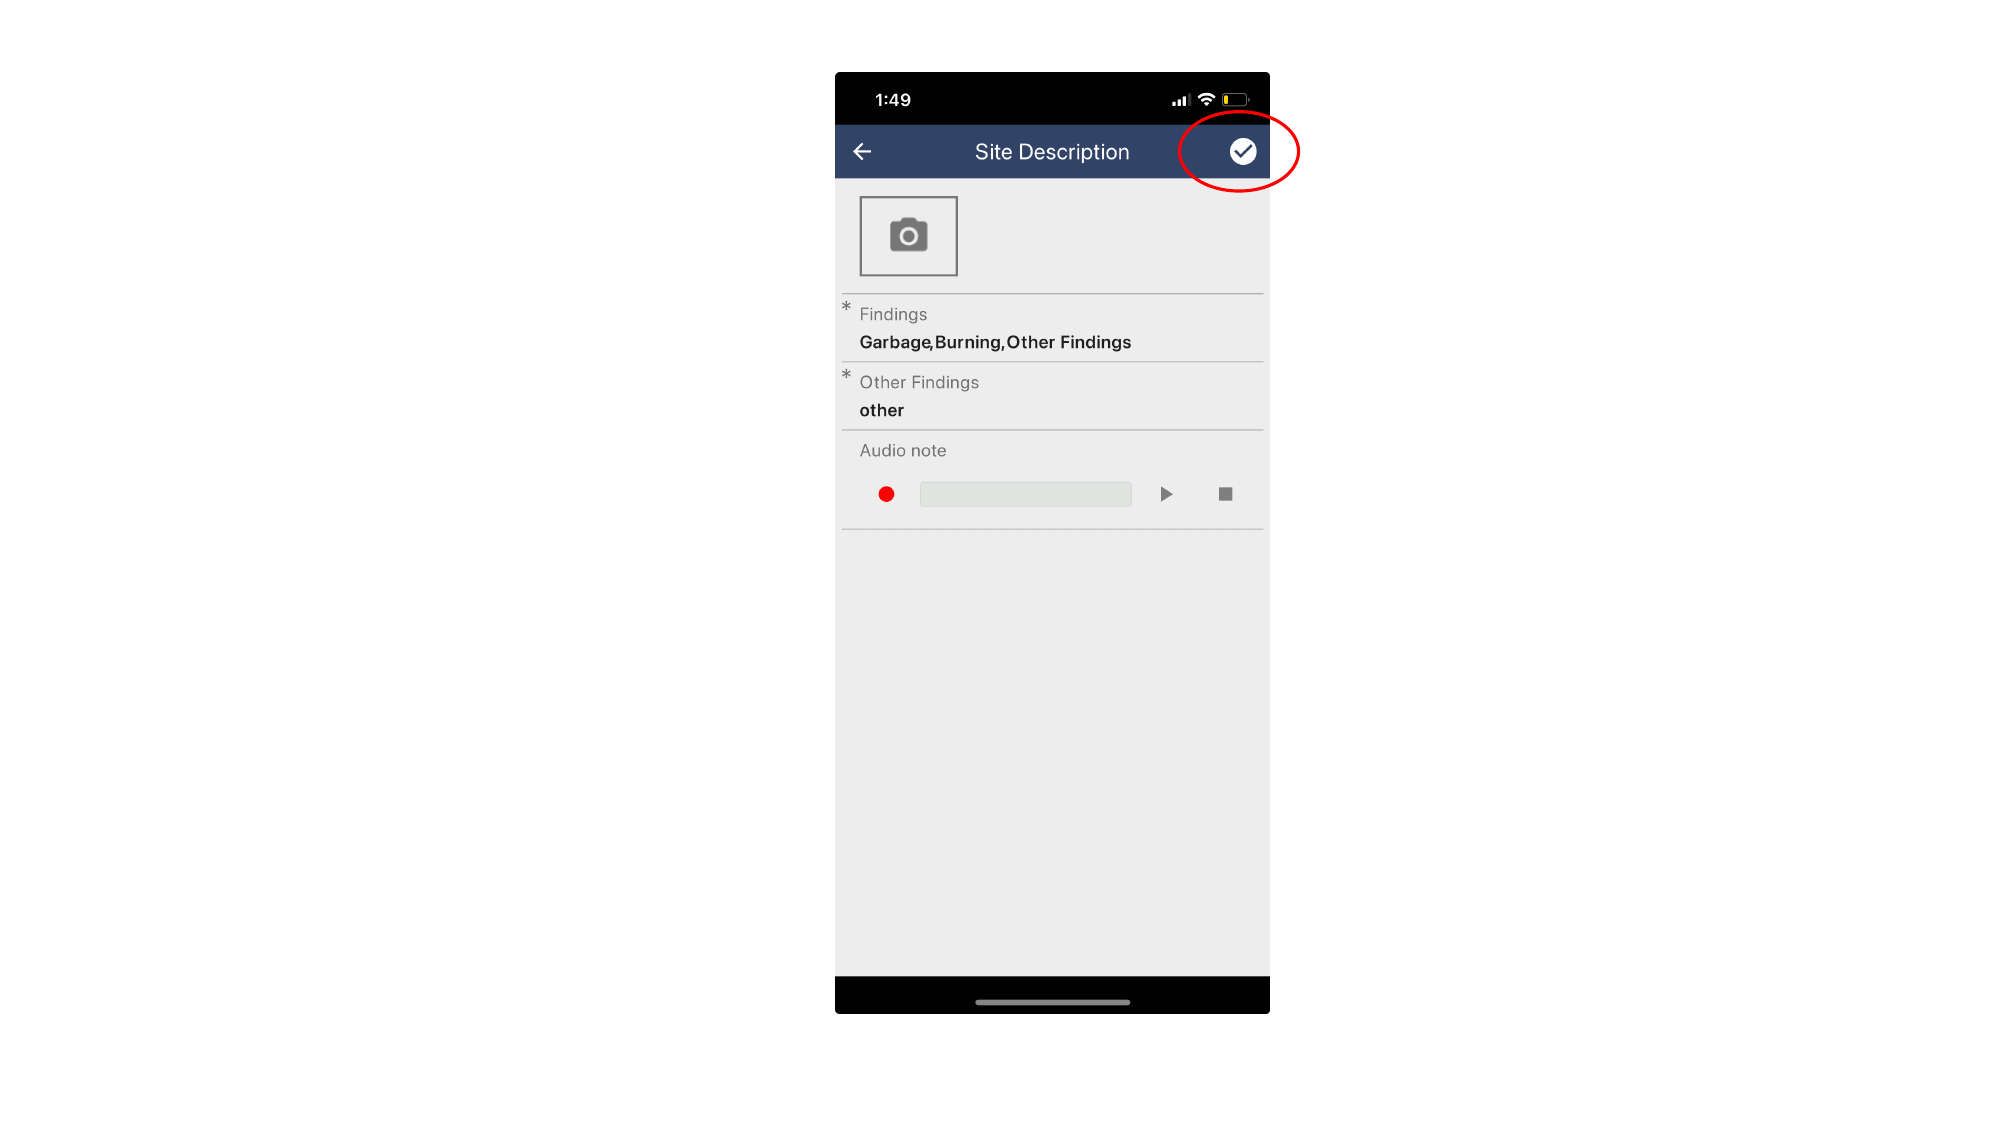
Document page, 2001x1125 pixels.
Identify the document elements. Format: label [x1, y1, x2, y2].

list [834, 71, 1271, 1014]
text_box [1271, 116, 1301, 187]
